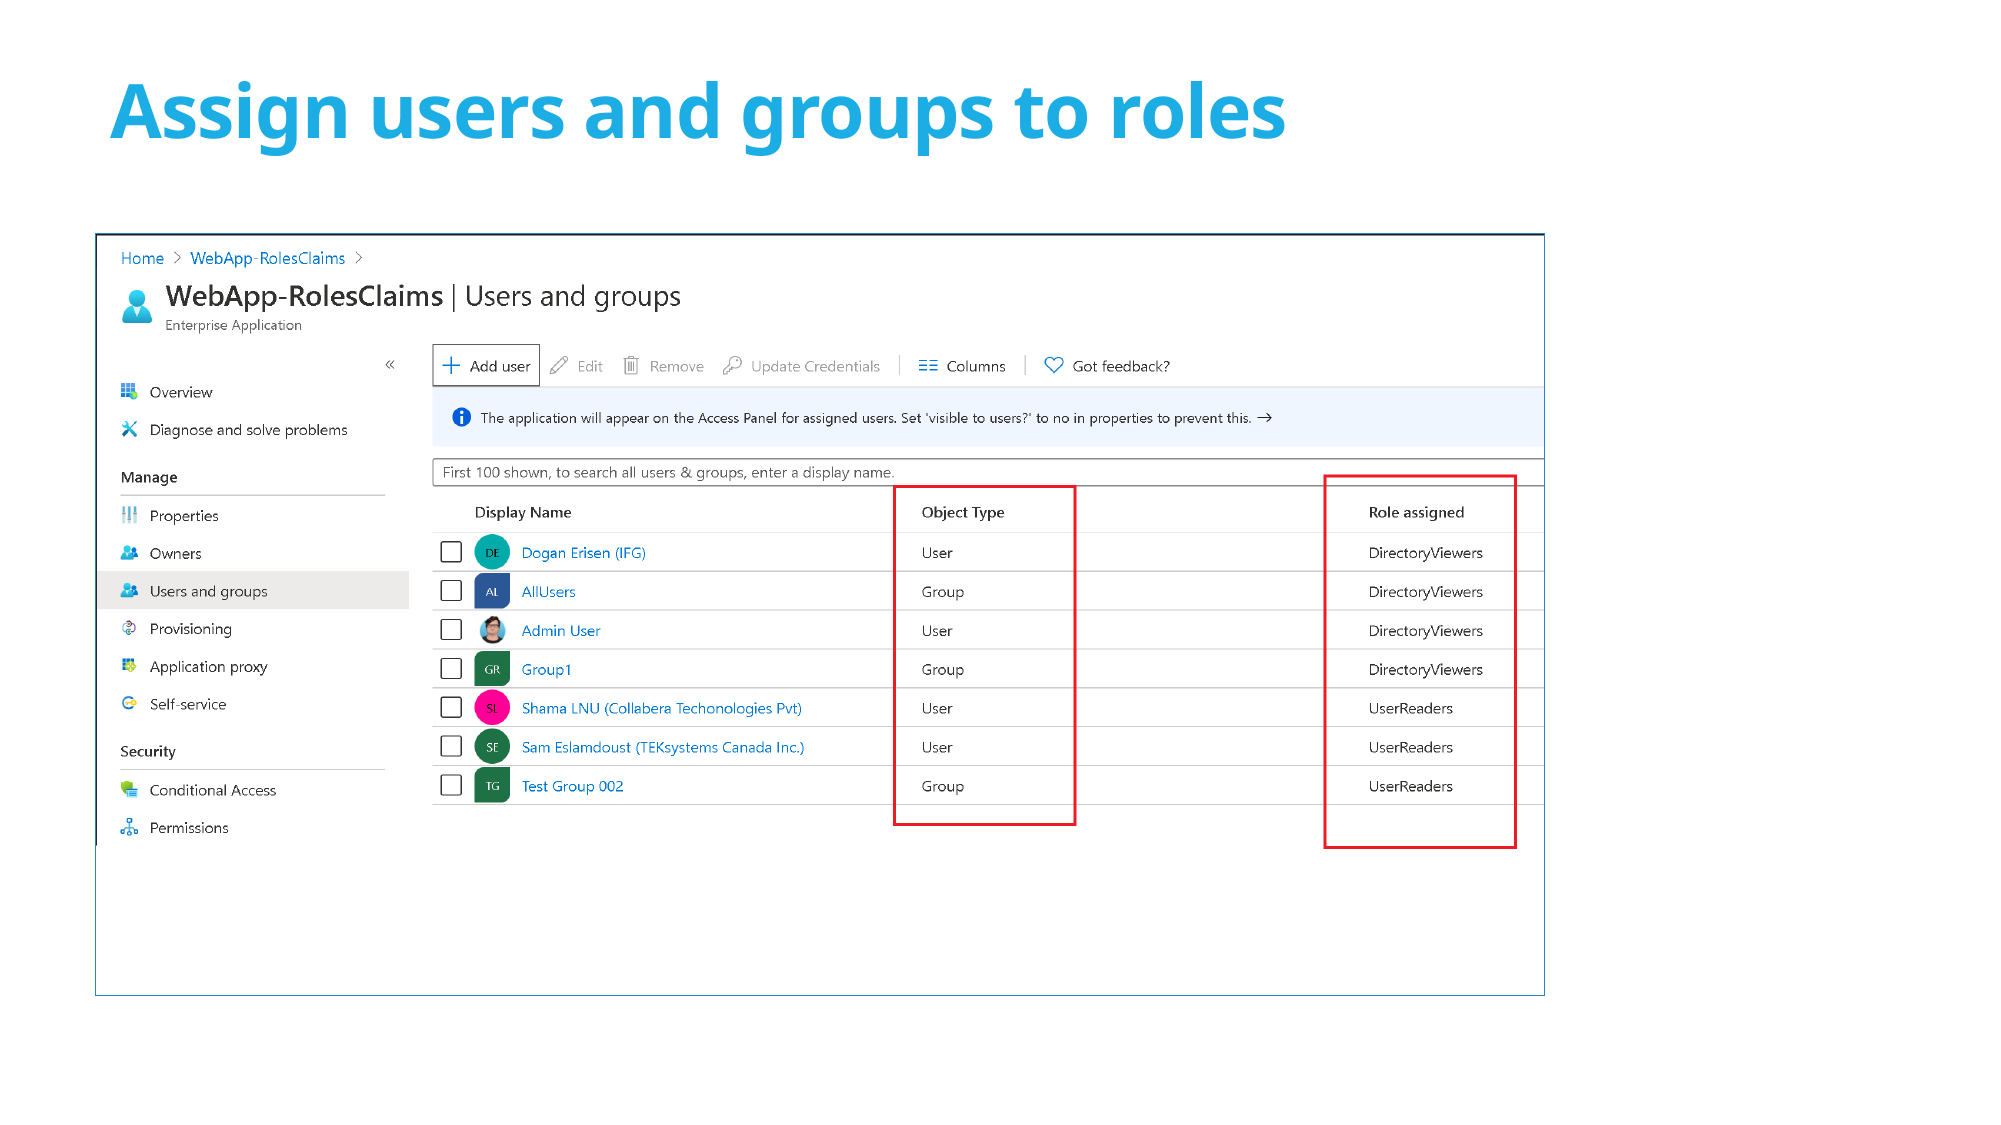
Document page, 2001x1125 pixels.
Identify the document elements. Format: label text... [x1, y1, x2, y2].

title Assign users and groups to roles [95, 39, 1923, 162]
picture [95, 232, 1546, 996]
